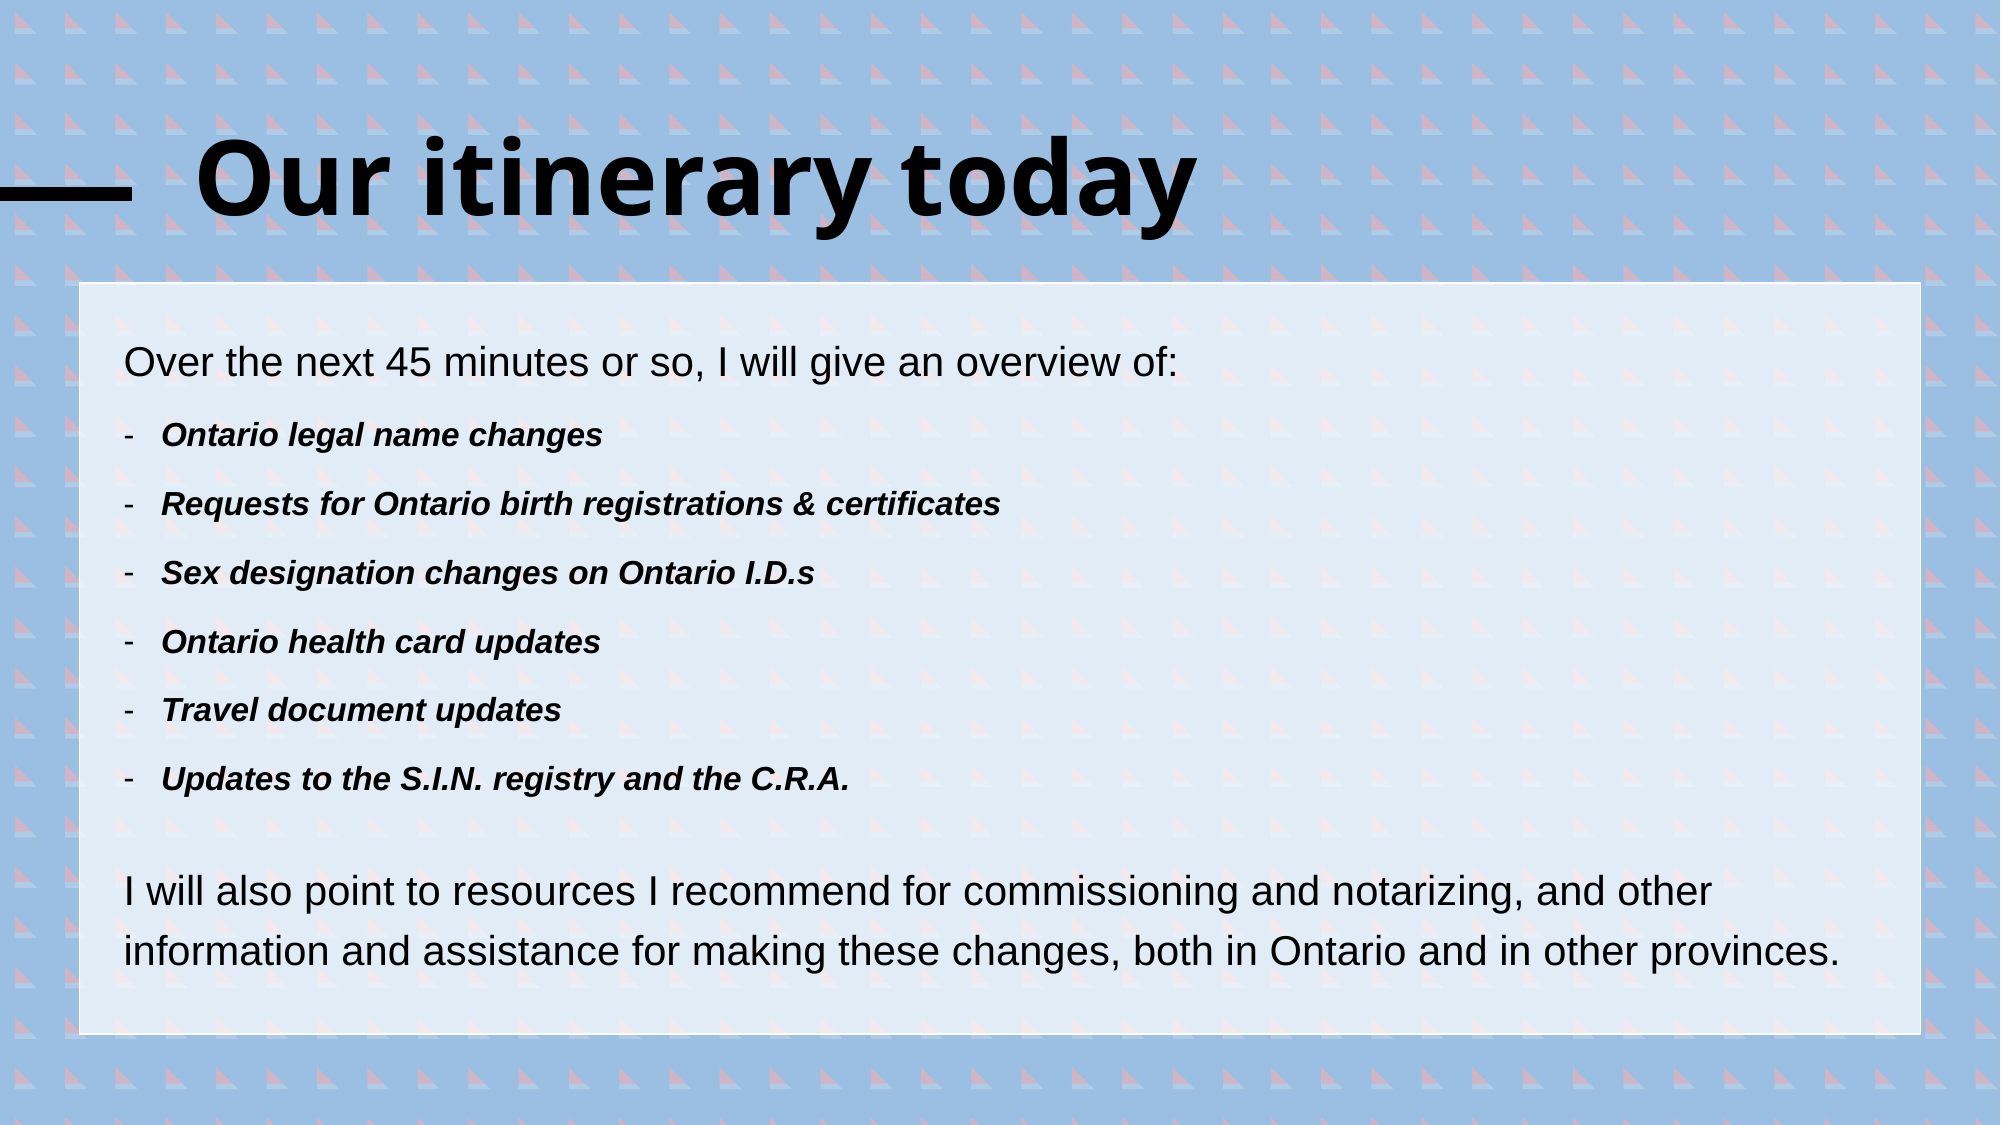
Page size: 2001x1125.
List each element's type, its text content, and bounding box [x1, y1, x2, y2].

text_box [79, 283, 1921, 1034]
list Over the next 45 minutes or so, I will give an overview of: Ontario legal name changes Requests for Ontario birth registrations & certificates Sex designation changes on Ontario I.D.s Ontario health card updates Travel document updates Updates to the S.I.N. registry and the C.R.A. I will also point to resources I recommend for commissioning and notarizing, and other information and assistance for making these changes, both in Ontario and in other provinces. [108, 317, 1892, 993]
title Our itinerary today [178, 122, 1596, 284]
